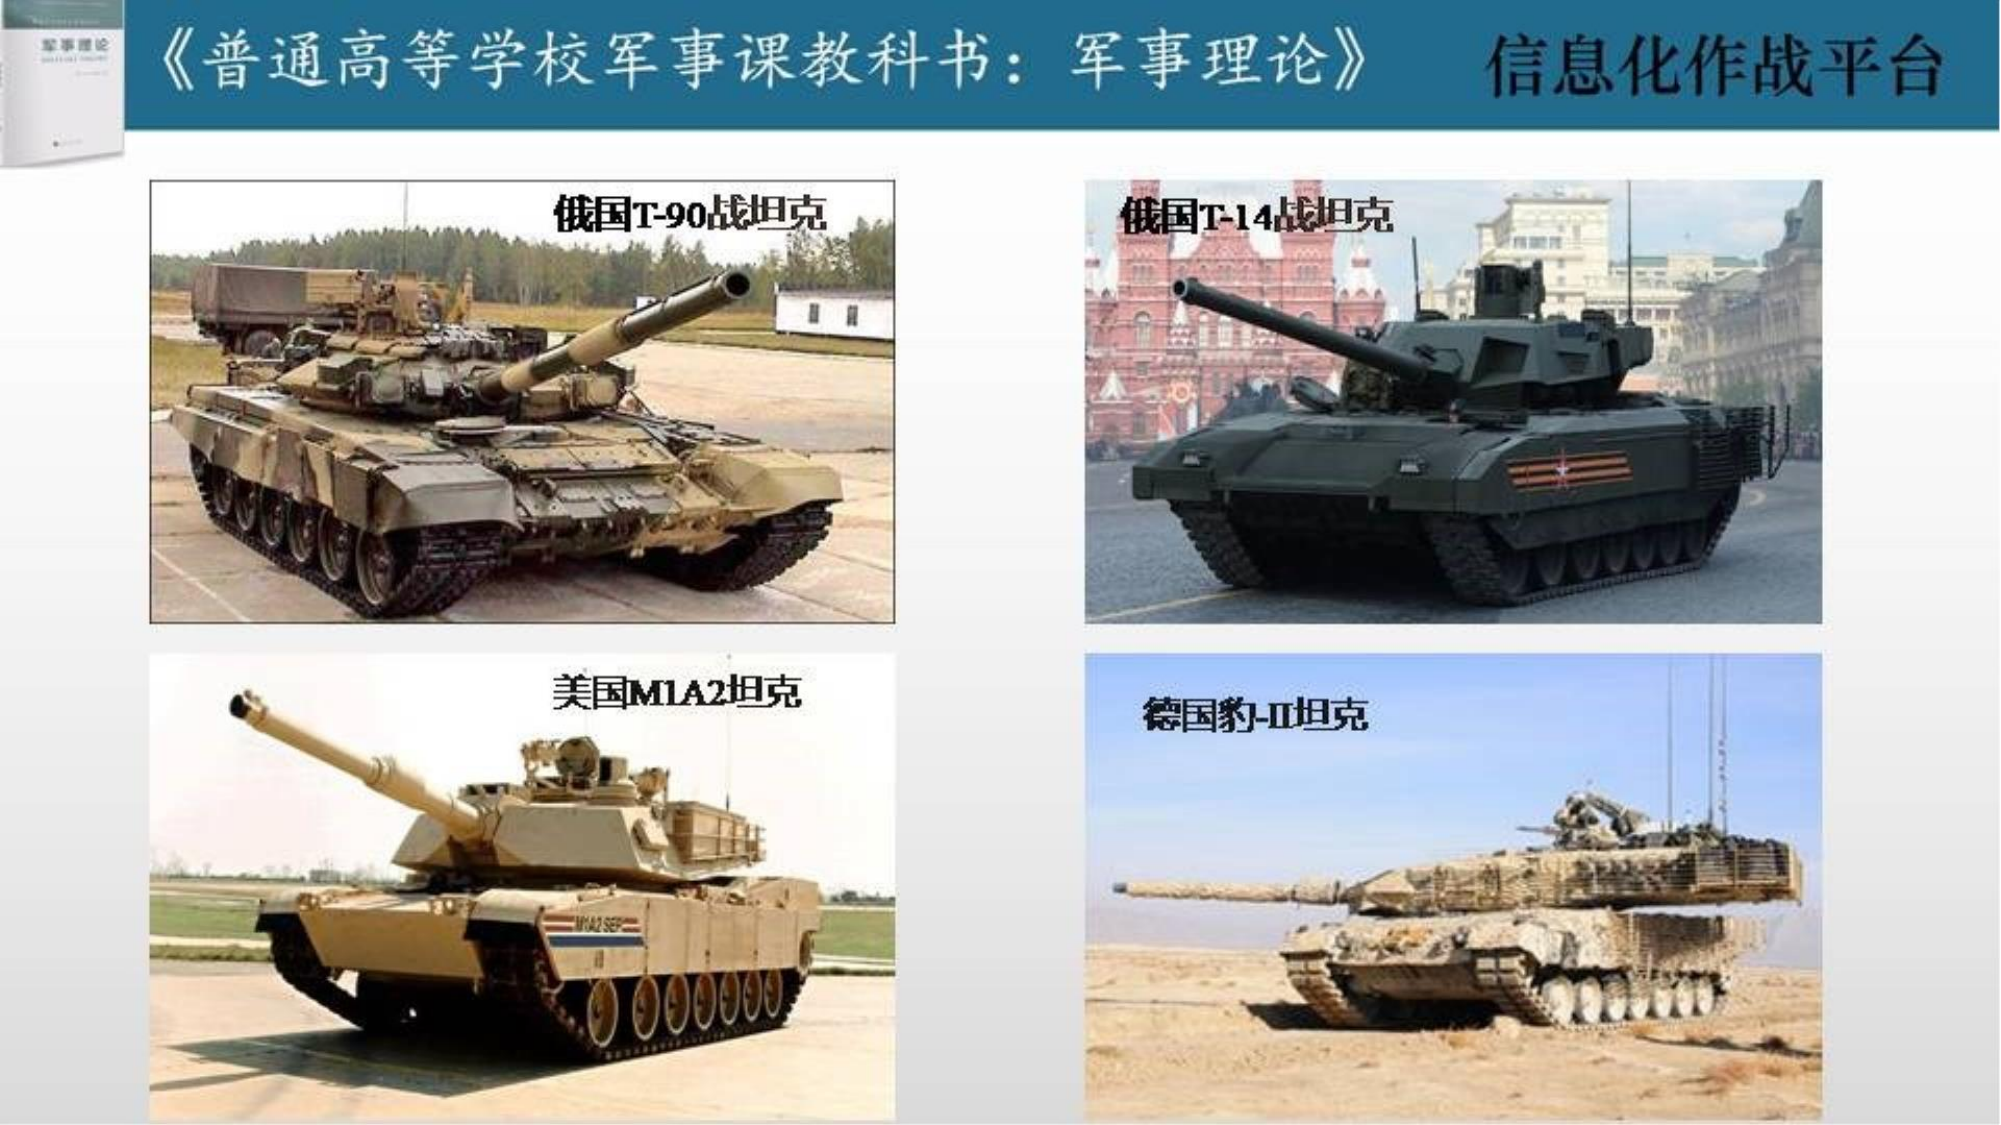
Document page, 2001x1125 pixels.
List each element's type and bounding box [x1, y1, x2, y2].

text_box [0, 0, 2000, 1125]
